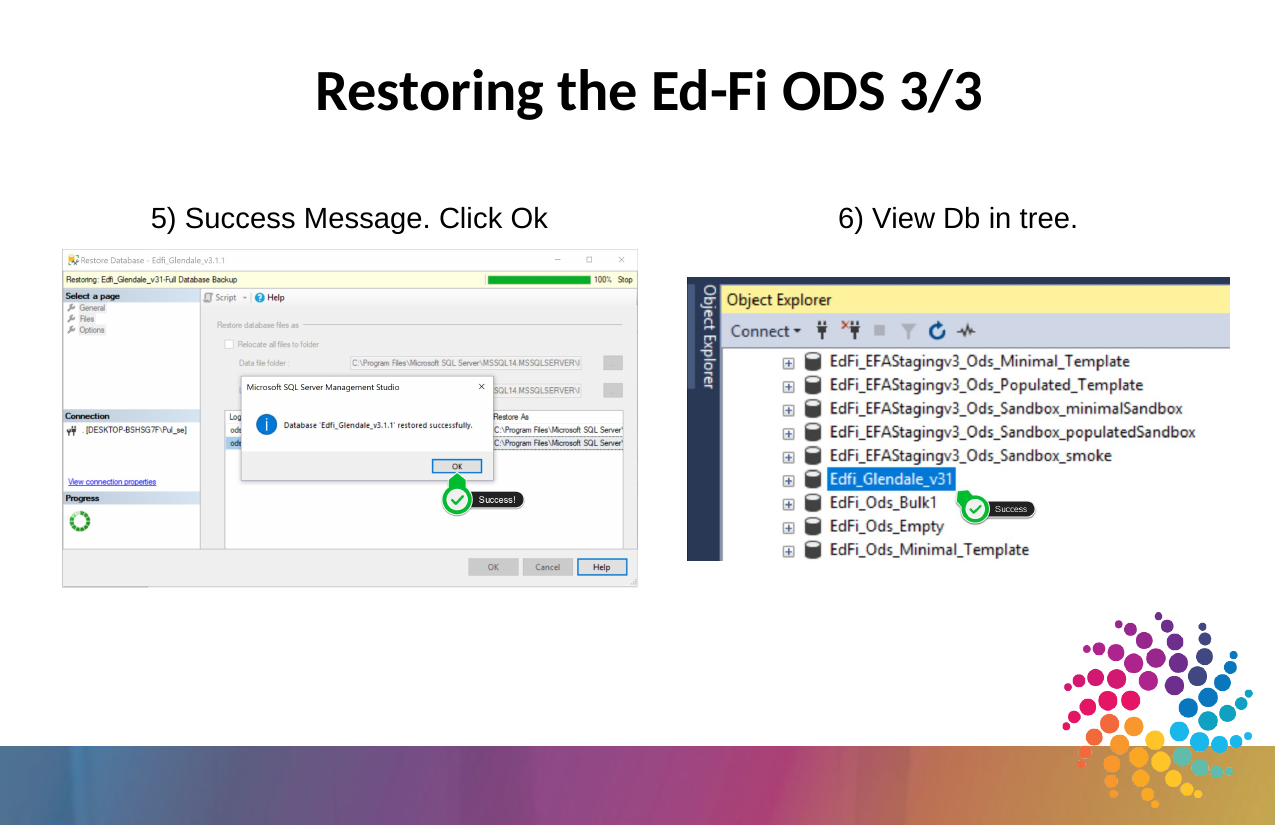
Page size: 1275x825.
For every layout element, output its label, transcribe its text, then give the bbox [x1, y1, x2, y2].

picture [0, 612, 1275, 825]
text_box Restoring the Ed-Fi ODS 3/3 [50, 37, 1249, 138]
text_box 5) Success Message. Click Ok [136, 192, 564, 242]
picture [687, 276, 1230, 562]
picture [62, 249, 638, 589]
text_box 6) View Db in tree. [823, 192, 1094, 242]
